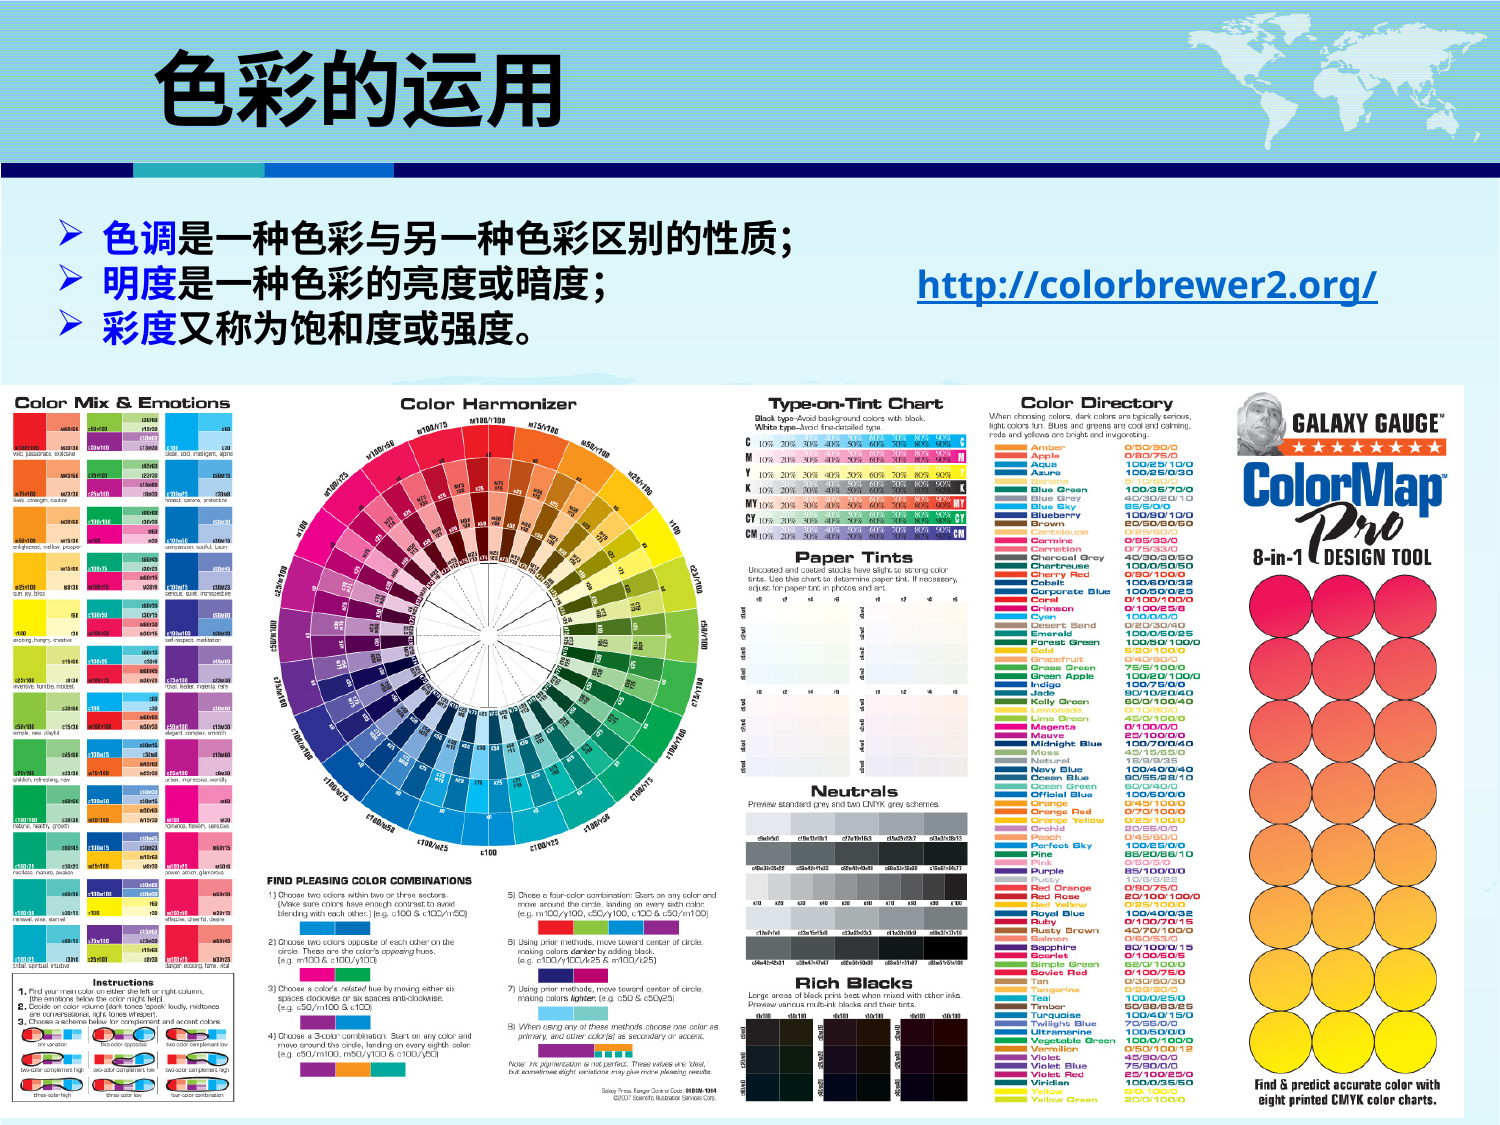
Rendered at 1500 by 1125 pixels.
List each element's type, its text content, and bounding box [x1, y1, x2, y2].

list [0, 385, 1465, 1118]
title 色彩的运用 [137, 24, 1475, 150]
picture [0, 174, 1500, 1125]
text_box http://colorbrewer2.org/ [901, 253, 1393, 365]
text_box 色调是一种色彩与另一种色彩区别的性质； 明度是一种色彩的亮度或暗度； 彩度又称为饱和度或强度。 [41, 208, 1341, 358]
